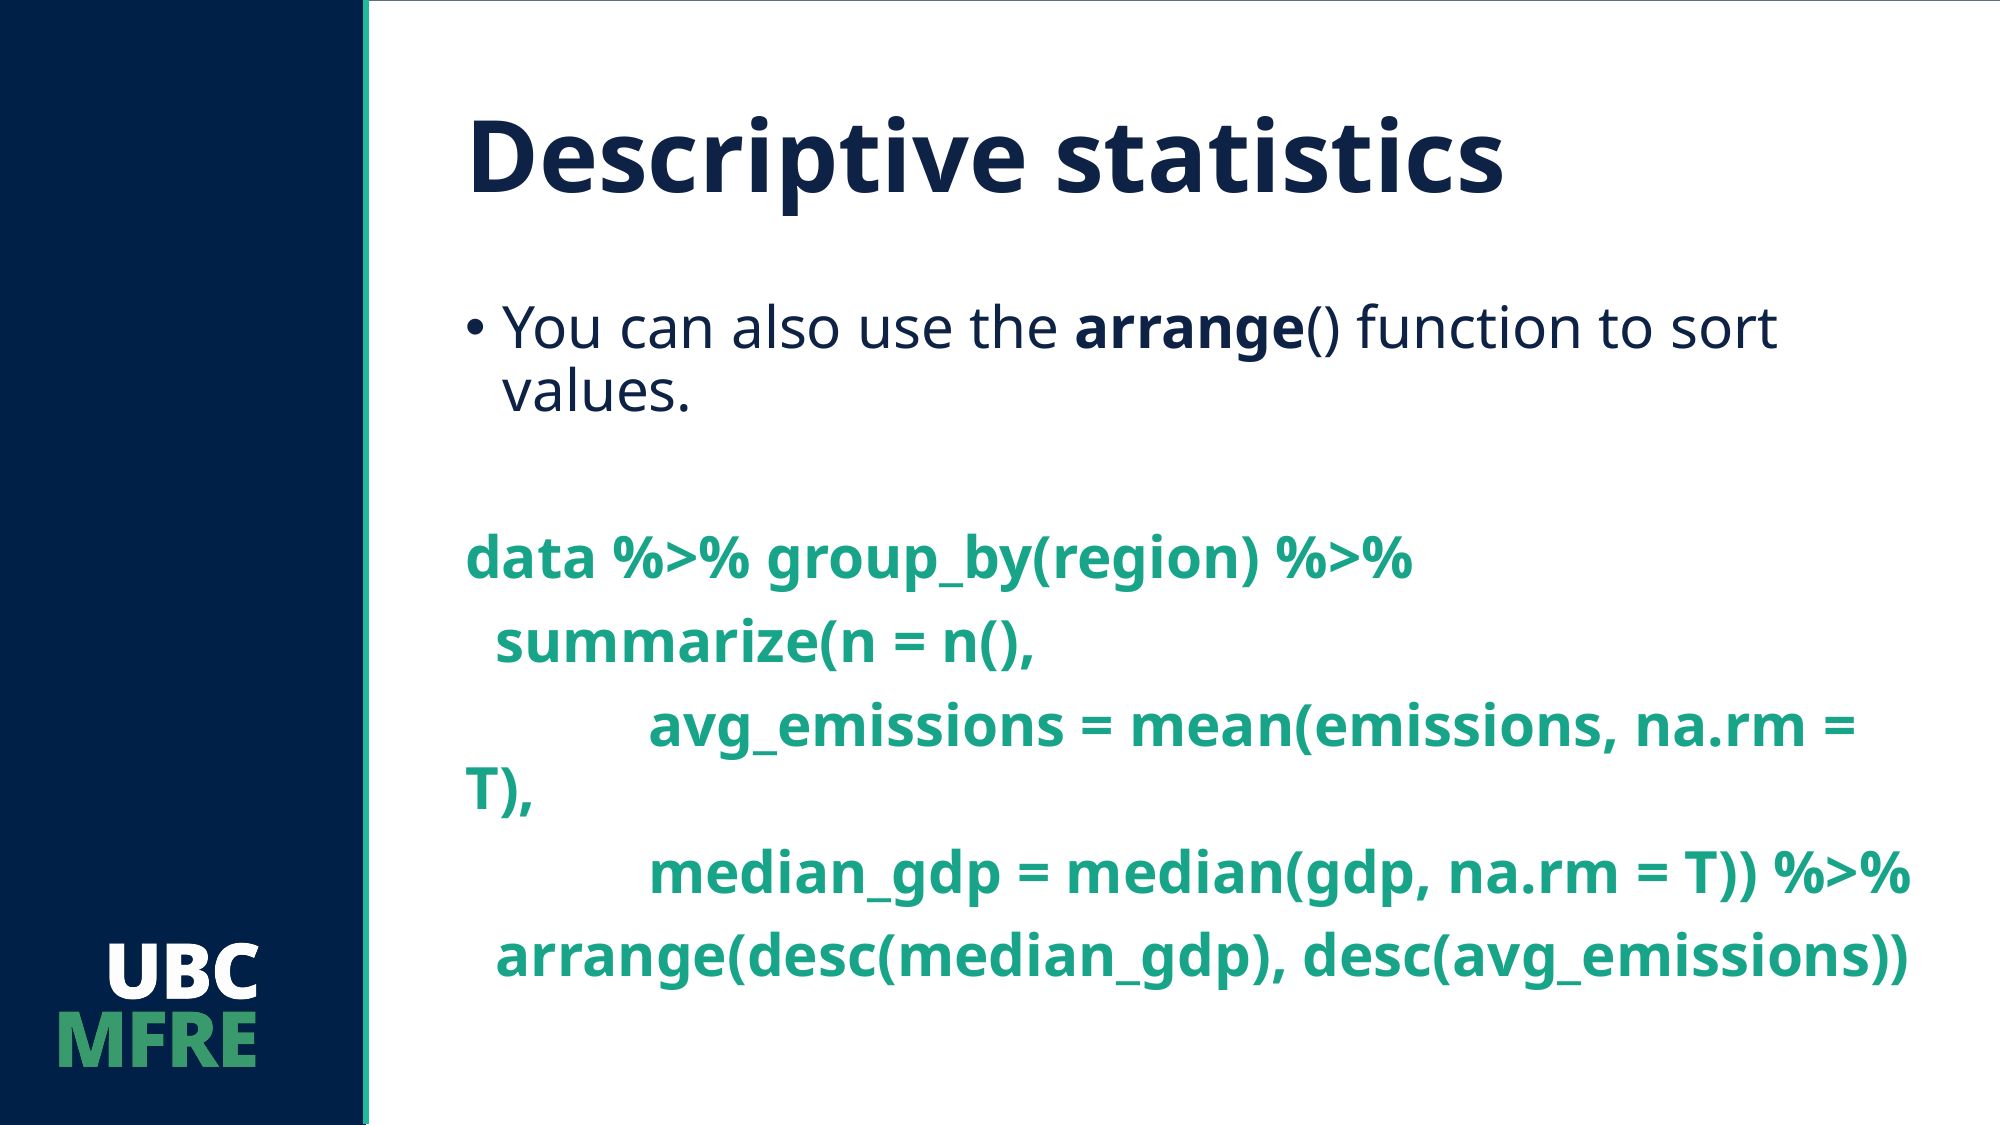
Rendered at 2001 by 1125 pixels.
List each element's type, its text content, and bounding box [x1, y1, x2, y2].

picture [37, 928, 279, 1083]
title Descriptive statistics [450, 50, 1943, 269]
list You can also use the arrange() function to sort values. data %>% group_by(region) %>% summarize(n = n(), avg_emissions = mean(emissions, na.rm = T), median_gdp = median(gdp, na.rm = T)) %>% arrange(desc(median_gdp), desc(avg_emissions)) [450, 290, 1943, 1083]
